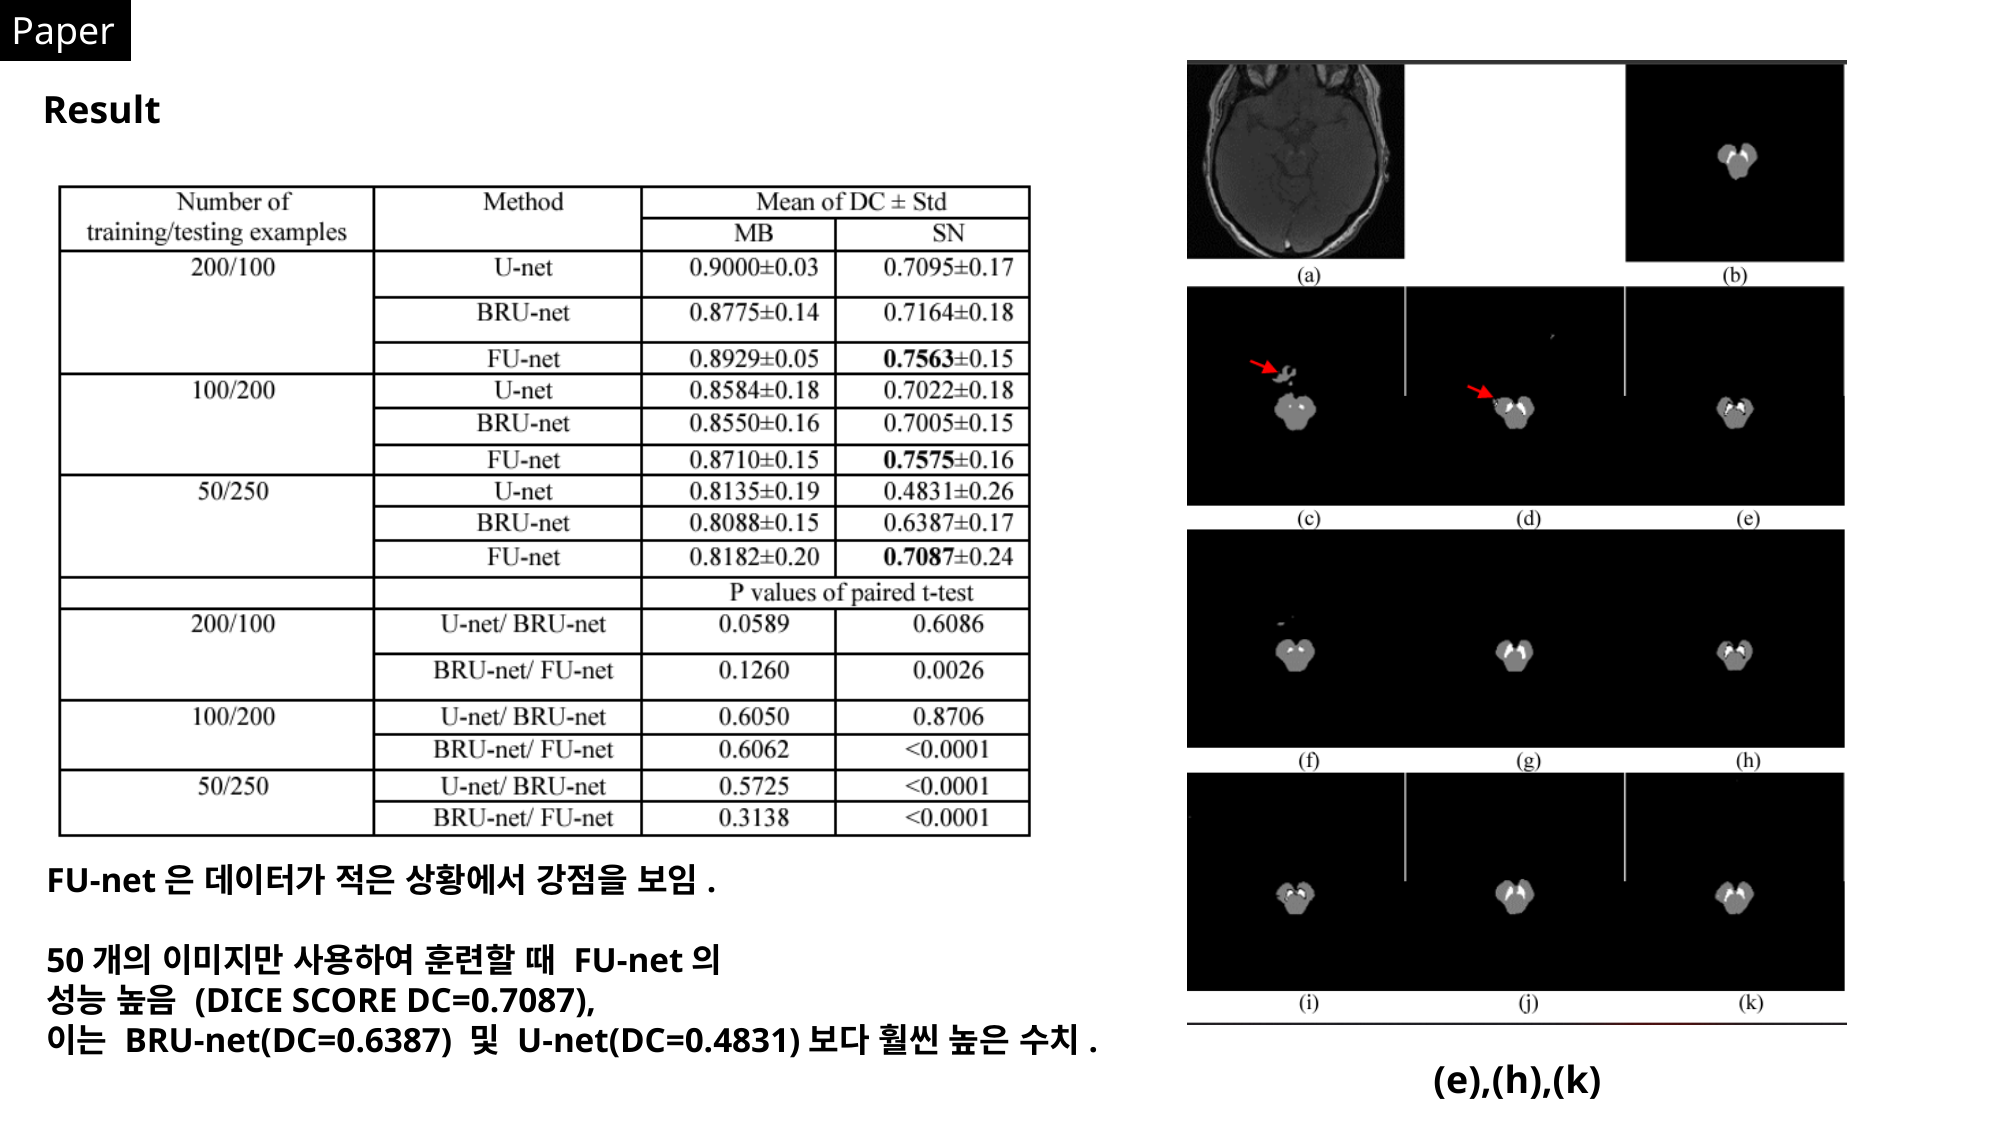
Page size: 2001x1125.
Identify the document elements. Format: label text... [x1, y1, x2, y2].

picture [49, 176, 1046, 848]
text_box Result [27, 78, 176, 139]
text_box FU-net은 데이터가 적은 상황에서 강점을 보임. 50개의 이미지만 사용하여 훈련할 때 FU-net의 성능 높음 (DICE SCORE DC=0.7087), 이는 BRU-net(DC=0.6387) 및 U-net(DC=0.4831)보다 훨씬 높은 수치. [31, 852, 1518, 1067]
text_box (e),(h),(k) [1418, 1048, 1617, 1109]
picture [1187, 60, 1847, 1025]
text_box Paper [0, 0, 131, 61]
